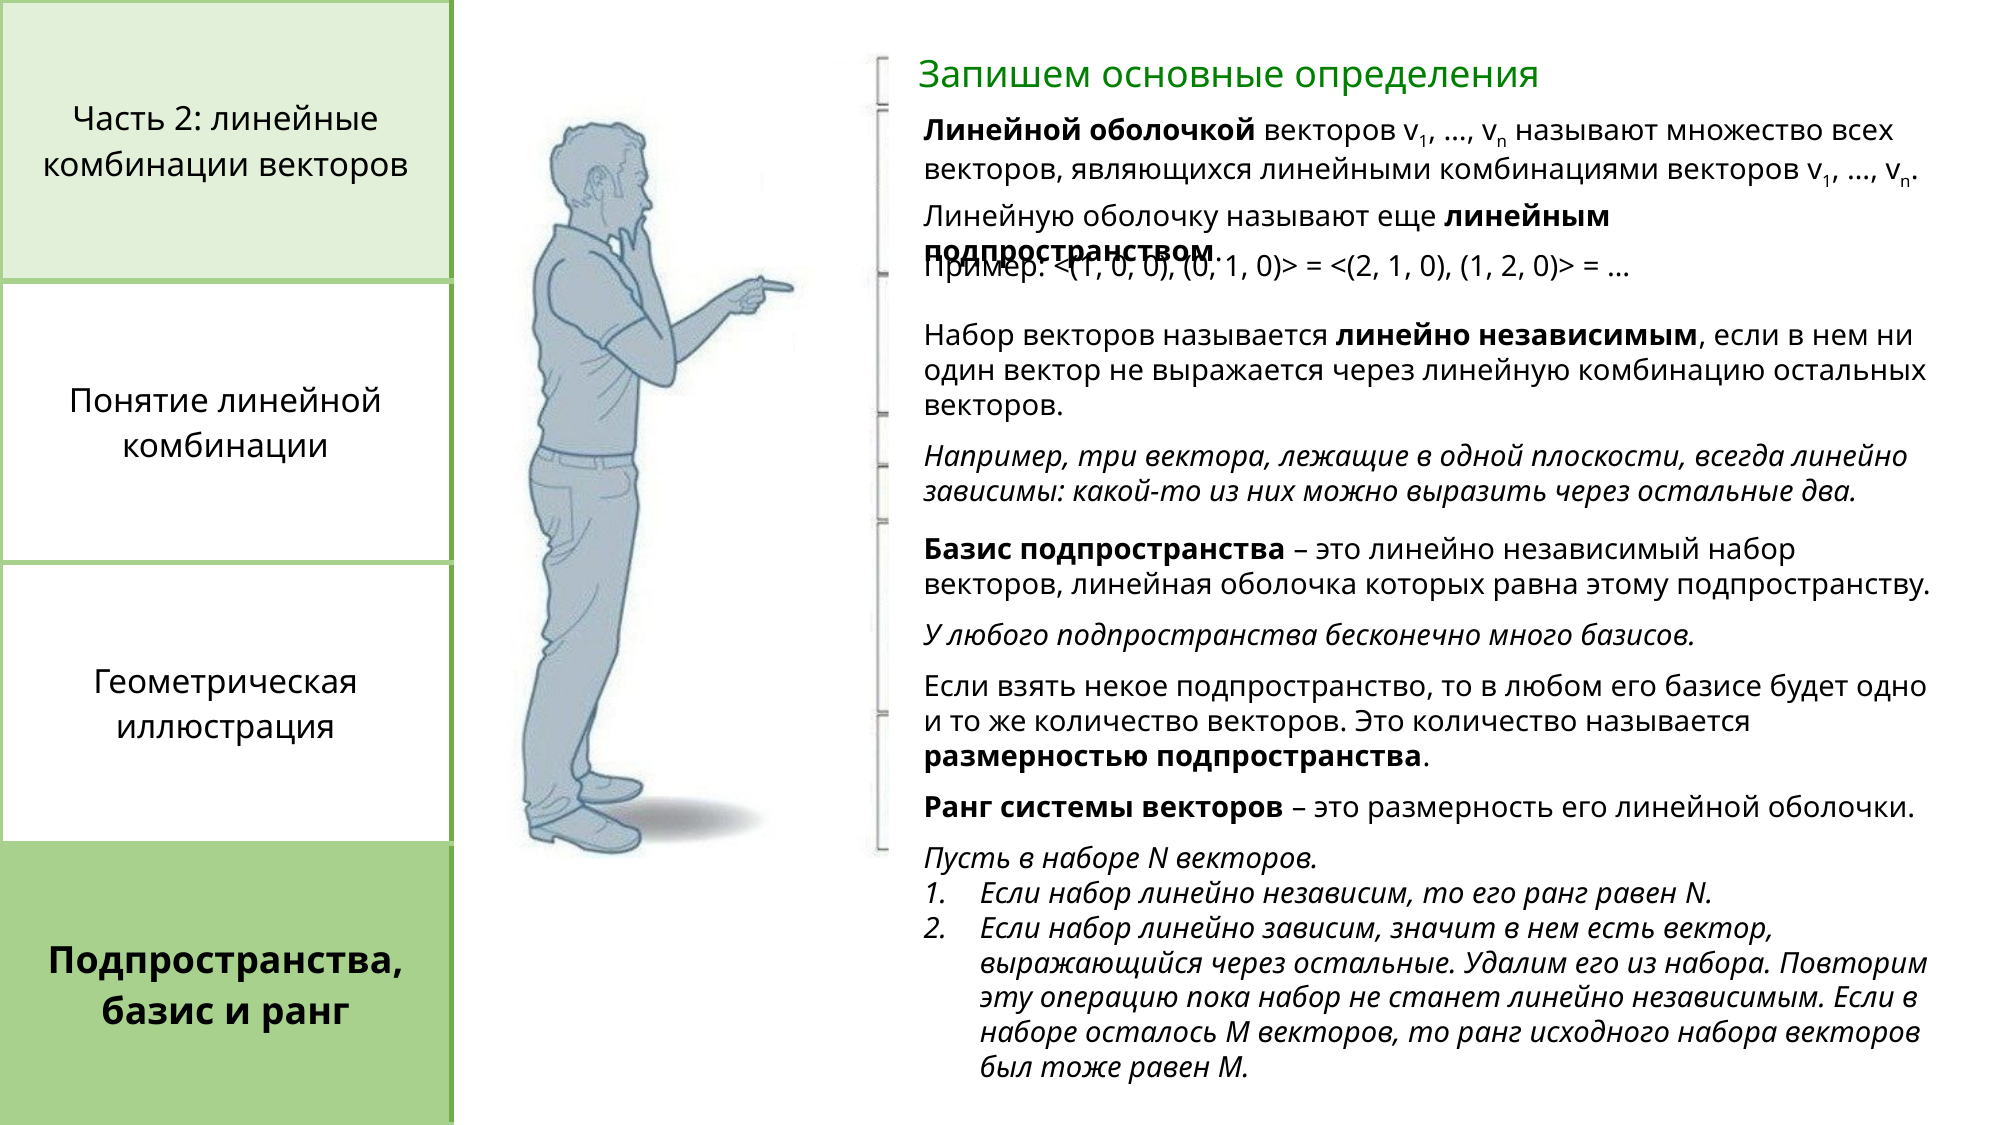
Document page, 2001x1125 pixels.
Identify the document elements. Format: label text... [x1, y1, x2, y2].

text_box Пусть в наборе N векторов. Если набор линейно независим, то его ранг равен N. Если набор линейно зависим, значит в нем есть вектор, выражающийся через остальные. Удалим его из набора. Повторим эту операцию пока набор не станет линейно независимым. Если в наборе осталось M векторов, то ранг исходного набора векторов был тоже равен M. [908, 831, 1953, 1092]
table_cell Геометрическая иллюстрация [3, 565, 449, 841]
table_cell Подпространства, базис и ранг [3, 846, 449, 1122]
text_box Линейной оболочкой векторов v1, …, vn называют множество всех векторов, являющихся линейными комбинациями векторов v1, …, vn. [909, 103, 1953, 198]
text_box Ранг системы векторов – это размерность его линейной оболочки. [909, 781, 1953, 831]
table_cell Понятие линейной комбинации [3, 284, 449, 560]
text_box Запишем основные определения [903, 43, 1555, 103]
text_box Линейную оболочку называют еще линейным подпространством. [909, 189, 1897, 239]
text_box Если взять некое подпространство, то в любом его базисе будет одно и то же количество векторов. Это количество называется размерностью подпространства. [909, 659, 1953, 780]
text_box У любого подпространства бесконечно много базисов. [909, 608, 1953, 659]
text_box Базис подпространства – это линейно независимый набор векторов, линейная оболочка которых равна этому подпространству. [909, 523, 1953, 608]
text_box Например, три вектора, лежащие в одной плоскости, всегда линейно зависимы: какой-то из них можно выразить через остальные два. [909, 430, 1953, 515]
text_box Набор векторов называется линейно независимым, если в нем ни один вектор не выражается через линейную комбинацию остальных векторов. [909, 308, 1953, 429]
text_box Пример: <(1, 0, 0), (0, 1, 0)> = <(2, 1, 0), (1, 2, 0)> = … [909, 239, 1897, 290]
table_header Часть 2: линейные комбинации векторов [3, 3, 449, 278]
picture [508, 52, 909, 878]
